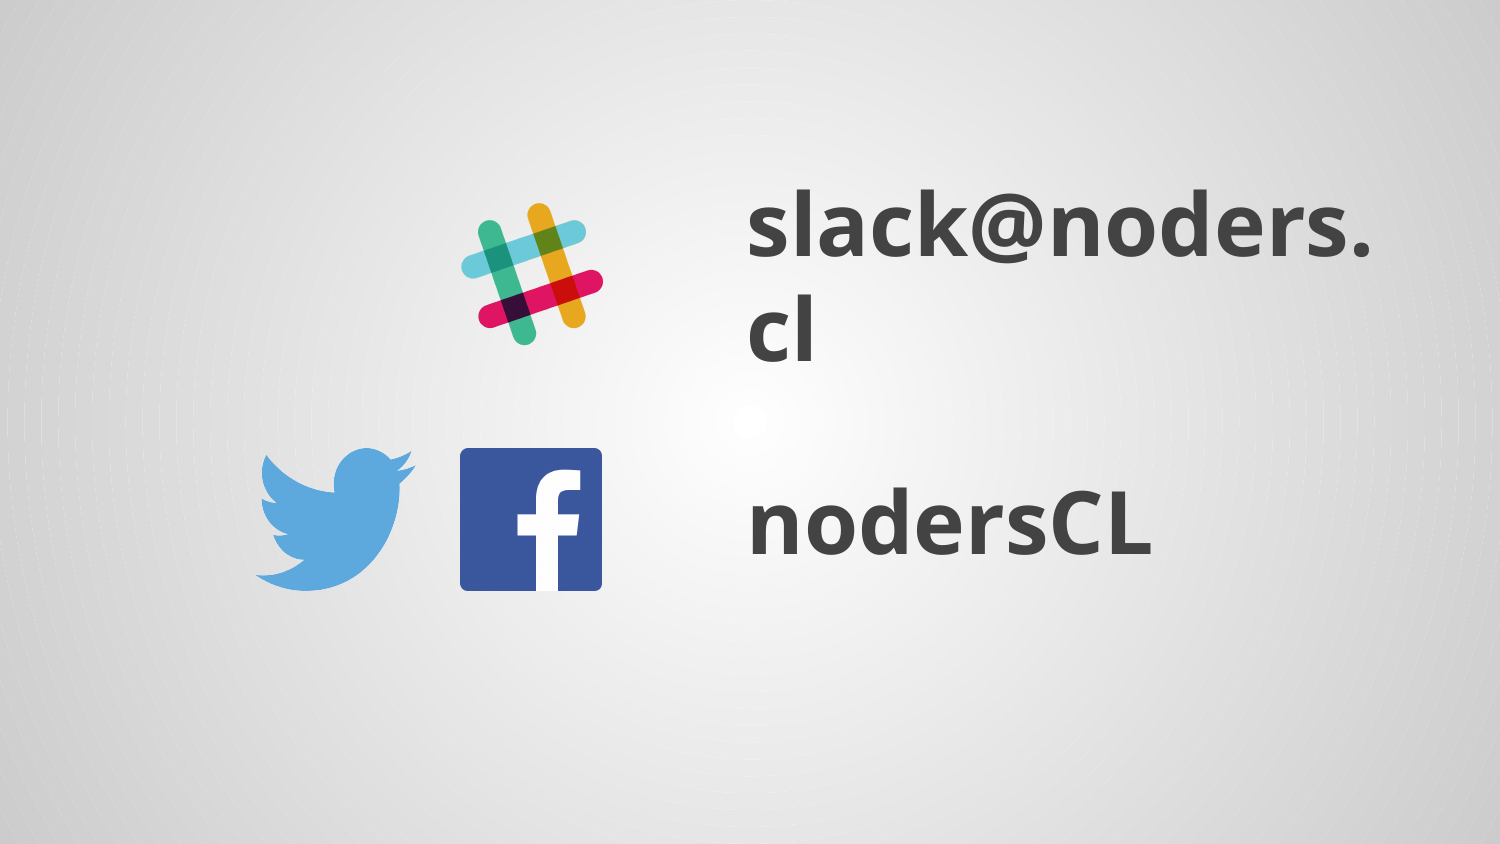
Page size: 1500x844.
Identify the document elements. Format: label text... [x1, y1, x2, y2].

text_box nodersCL [731, 453, 1225, 586]
picture [459, 448, 602, 591]
picture [450, 200, 612, 349]
title slack@noders.cl [731, 216, 1435, 332]
picture [255, 448, 416, 591]
